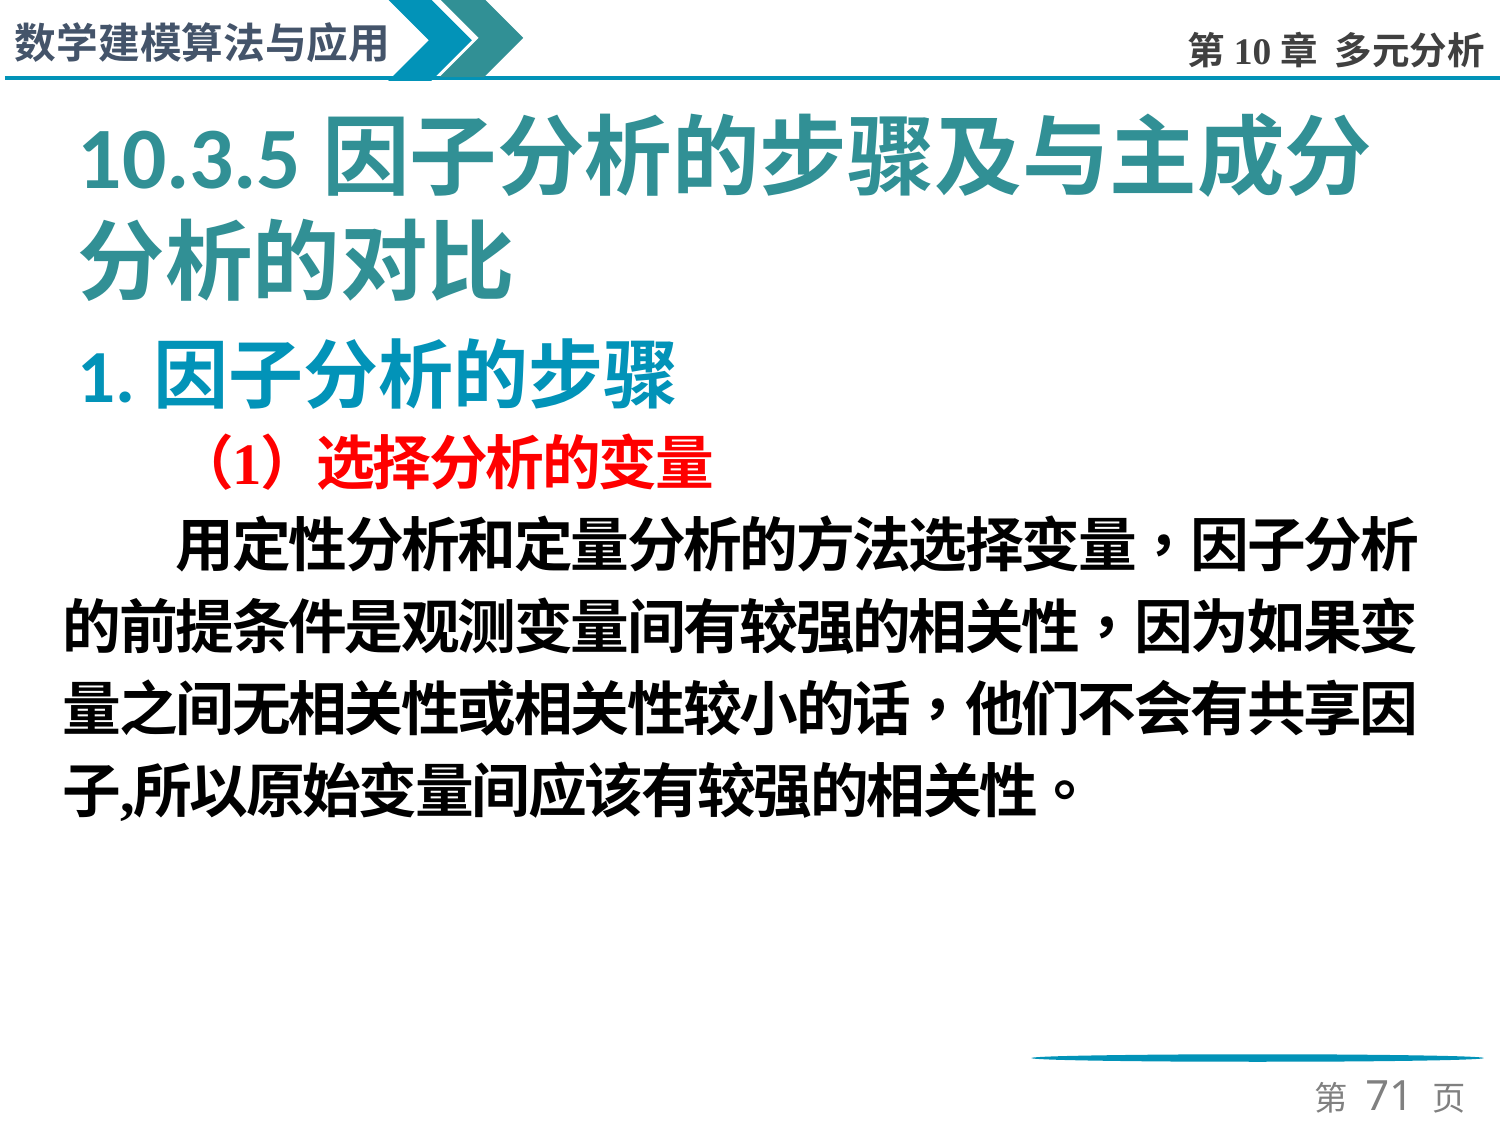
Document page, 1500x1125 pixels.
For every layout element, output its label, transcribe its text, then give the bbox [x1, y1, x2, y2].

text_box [62, 426, 1418, 1011]
text_box 1.因子分析的步骤 [63, 320, 1100, 426]
text_box 10.3.5因子分析的步骤及与主成分分析的对比 [63, 94, 1418, 319]
